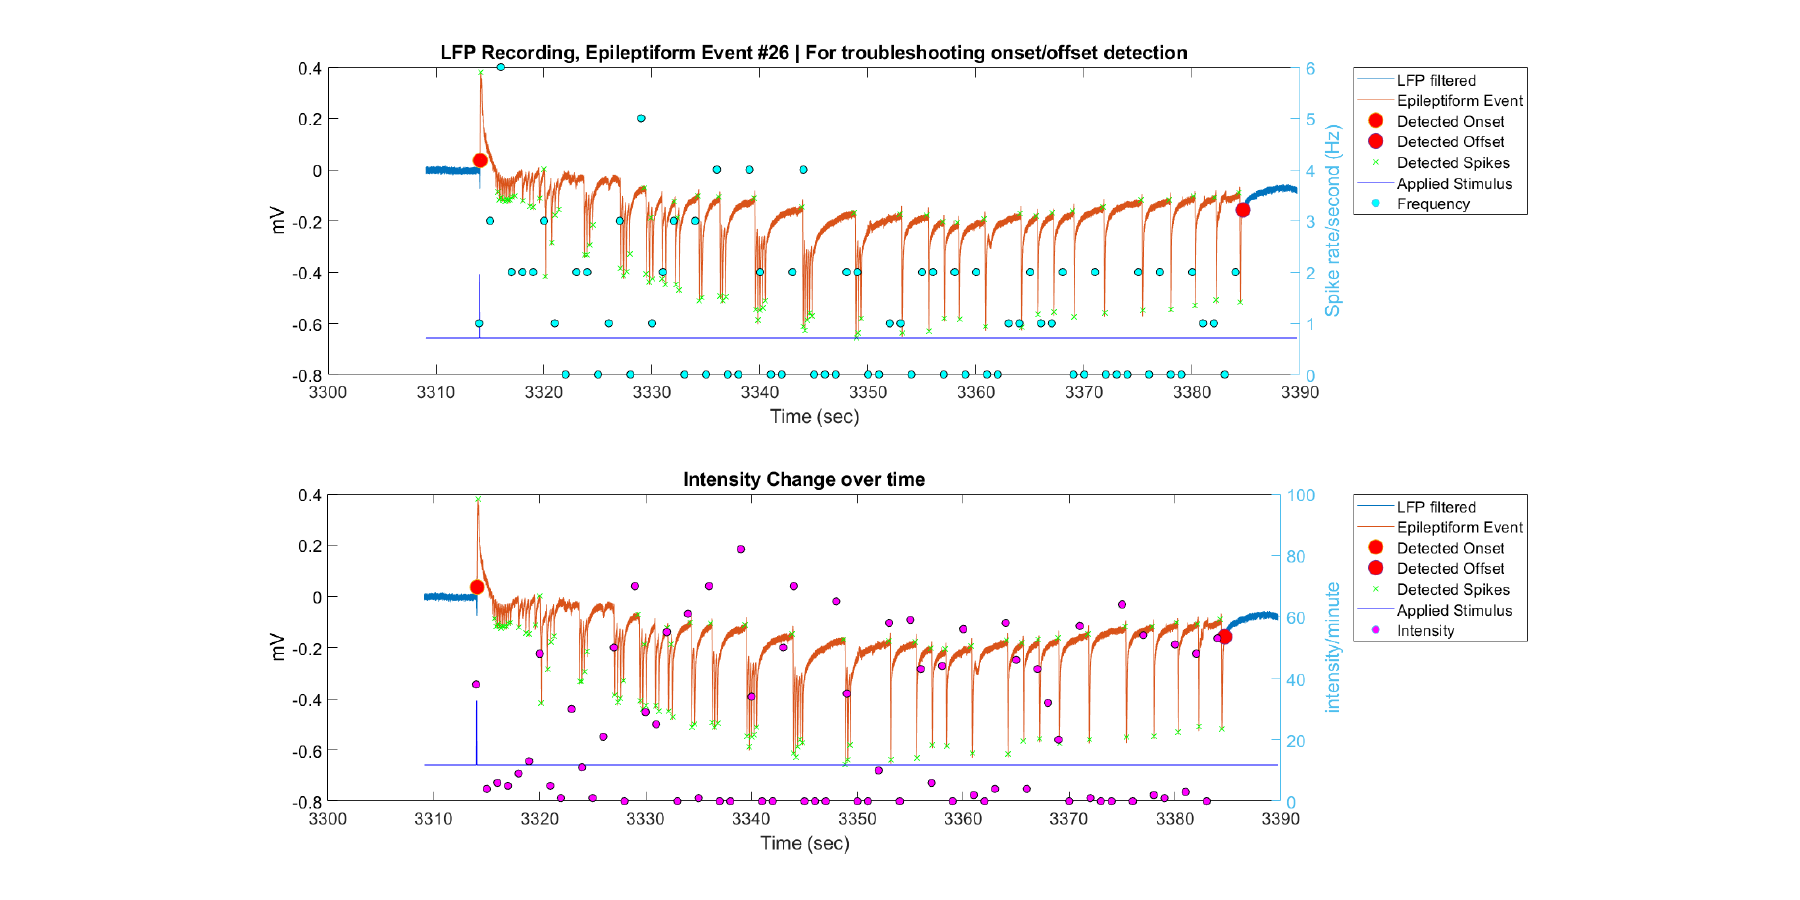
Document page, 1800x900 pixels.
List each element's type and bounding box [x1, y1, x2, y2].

picture [126, 0, 1674, 900]
